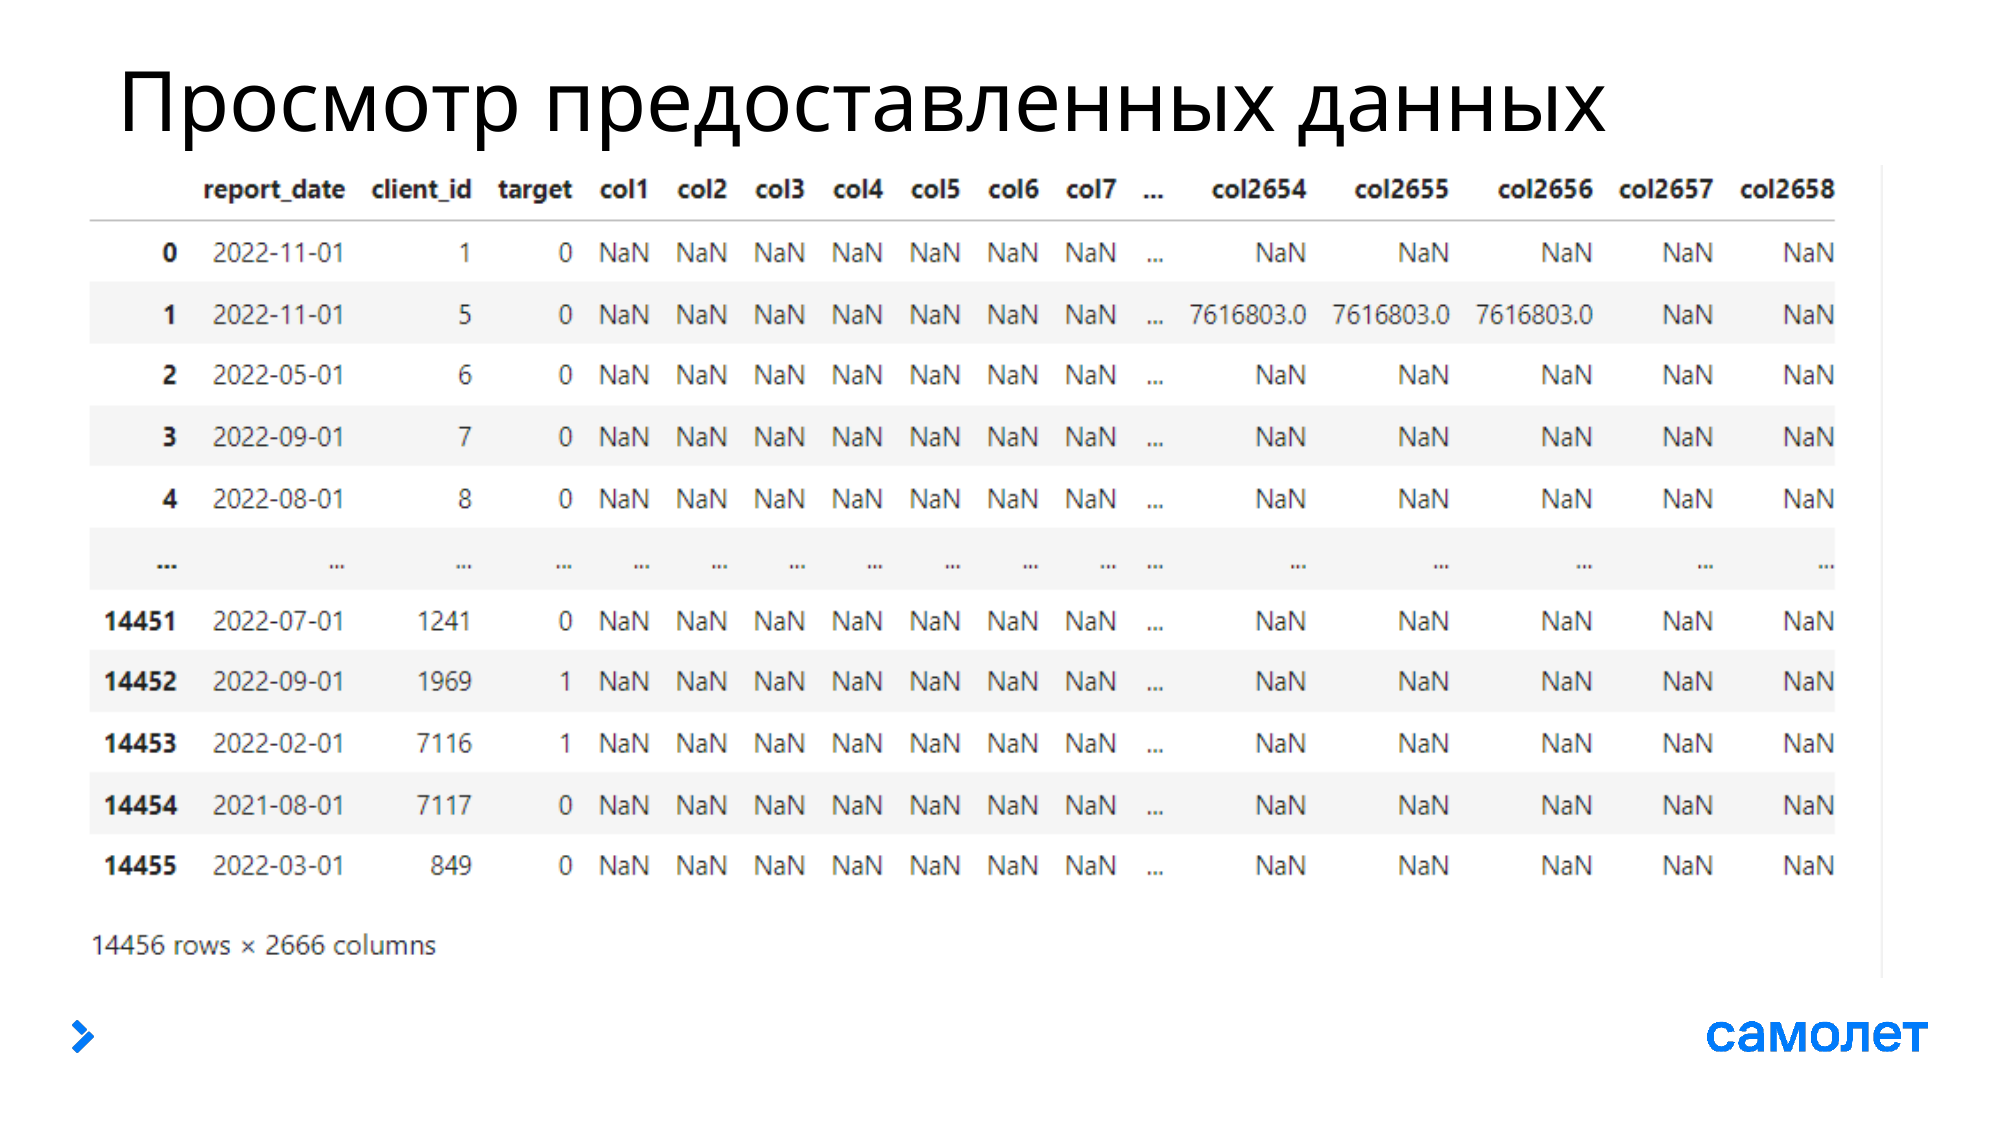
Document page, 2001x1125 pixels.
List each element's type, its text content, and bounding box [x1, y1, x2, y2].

title Просмотр предоставленных данных [116, 58, 1972, 167]
picture [72, 1020, 94, 1053]
picture [1707, 1021, 1928, 1052]
picture [76, 165, 1883, 978]
